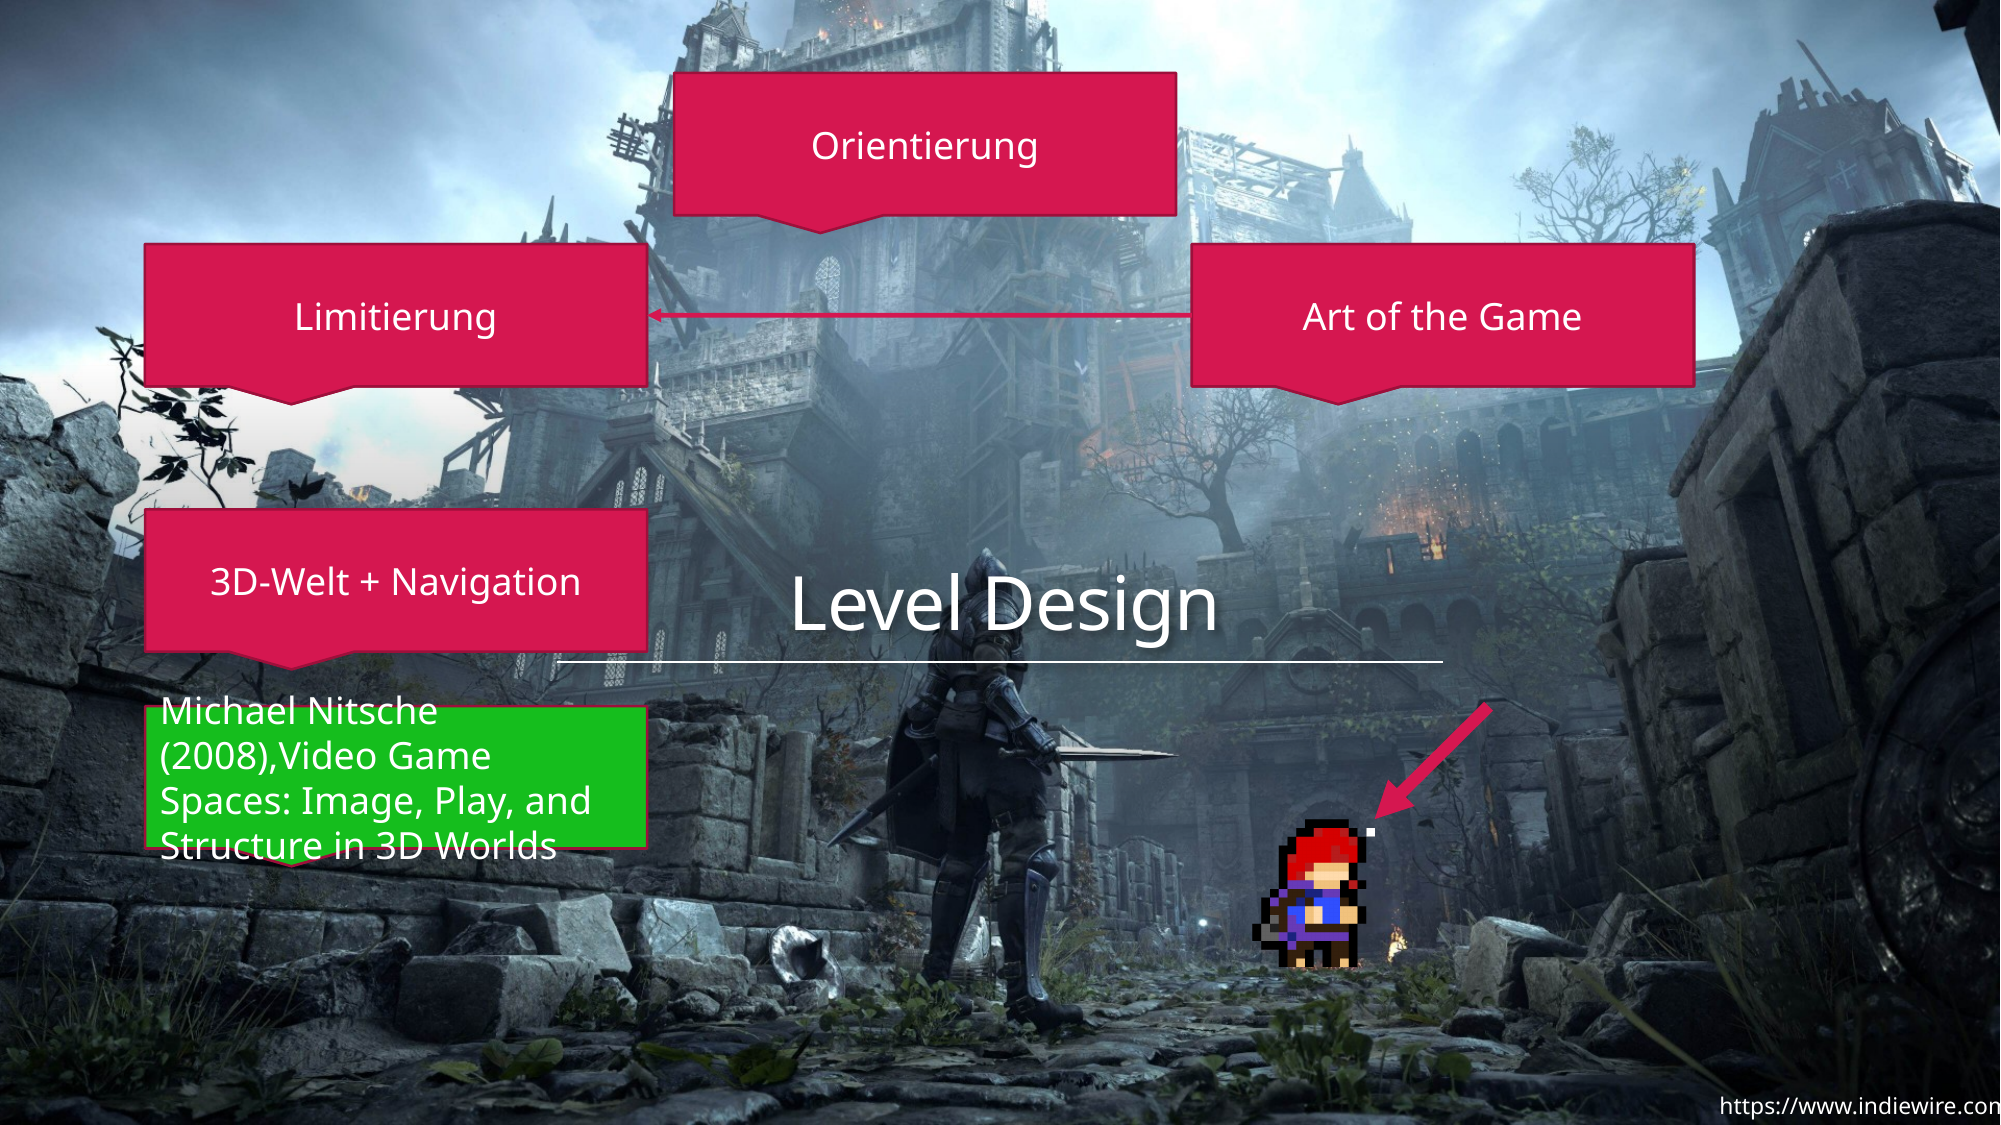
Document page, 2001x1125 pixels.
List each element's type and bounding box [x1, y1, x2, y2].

picture [1252, 818, 1376, 968]
list [0, 0, 2000, 1125]
text_box [1374, 705, 1490, 820]
